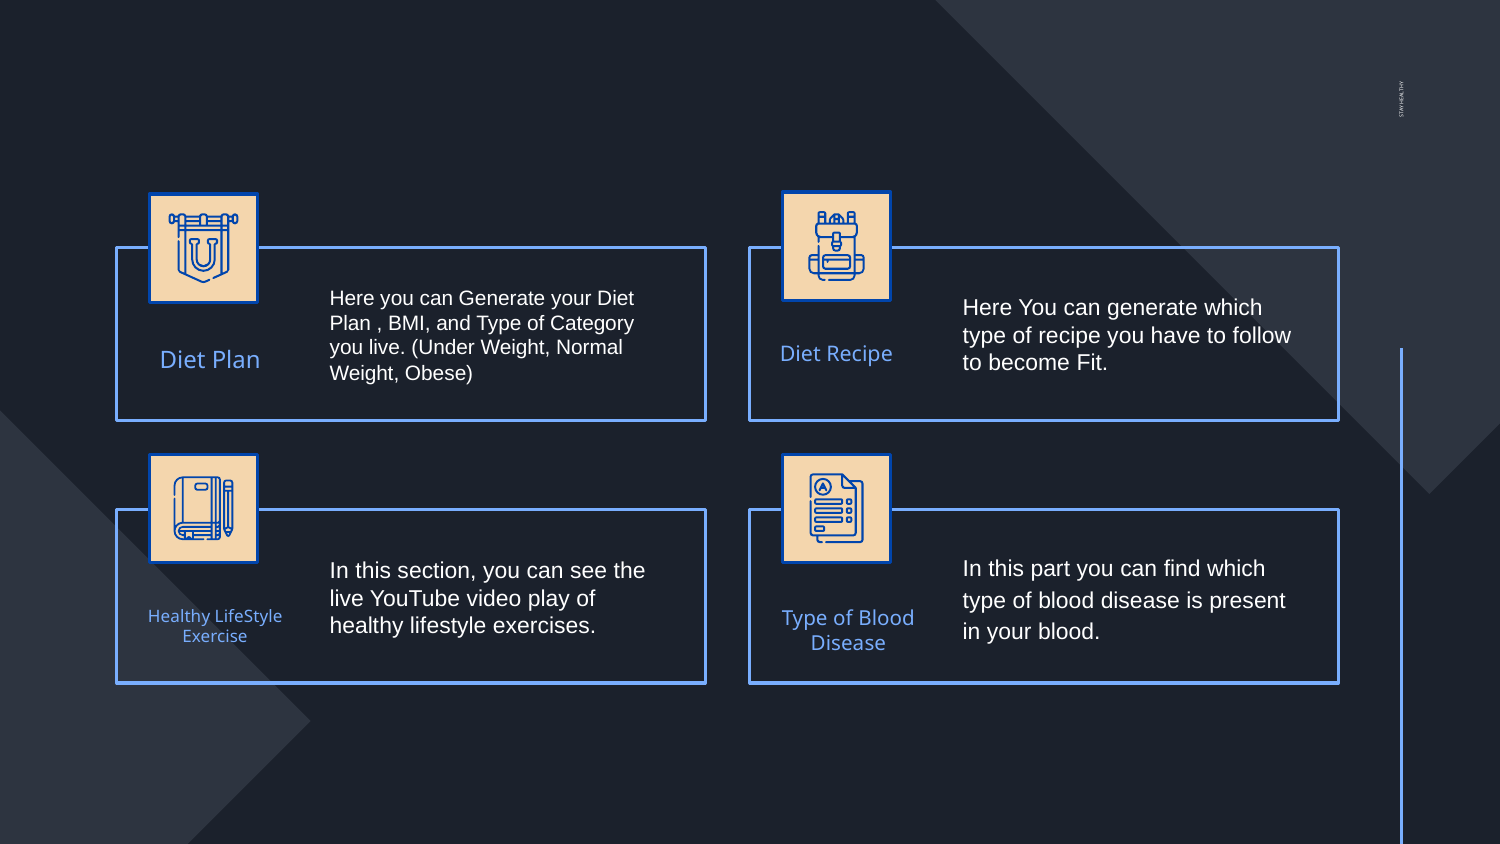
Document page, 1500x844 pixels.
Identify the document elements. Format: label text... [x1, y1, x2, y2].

text_box [782, 454, 891, 563]
text_box [149, 454, 258, 563]
subtitle In this section, you can see the live YouTube video play of healthy lifestyle exercises. [314, 531, 679, 662]
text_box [173, 476, 234, 541]
subtitle Here You can generate which type of recipe you have to follow to become Fit. [947, 269, 1312, 400]
title Type of Blood Disease [763, 589, 934, 670]
text_box [116, 509, 706, 683]
text_box [782, 191, 891, 301]
subtitle In this part you can find which type of blood disease is present in your blood. [947, 531, 1312, 662]
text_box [809, 473, 864, 544]
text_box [808, 210, 865, 282]
text_box [116, 247, 706, 421]
title Healthy LifeStyle Exercise [130, 589, 301, 662]
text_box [168, 213, 239, 284]
text_box [149, 194, 258, 303]
title STAY HEALTHY [1383, 66, 1420, 778]
subtitle Here you can Generate your Diet Plan , BMI, and Type of Category you live. (Under Weight, Normal Weight, Obese) [314, 269, 679, 400]
title Diet Plan [130, 330, 291, 389]
text_box [749, 247, 1339, 421]
text_box [749, 509, 1339, 683]
title Diet Recipe [763, 323, 910, 382]
